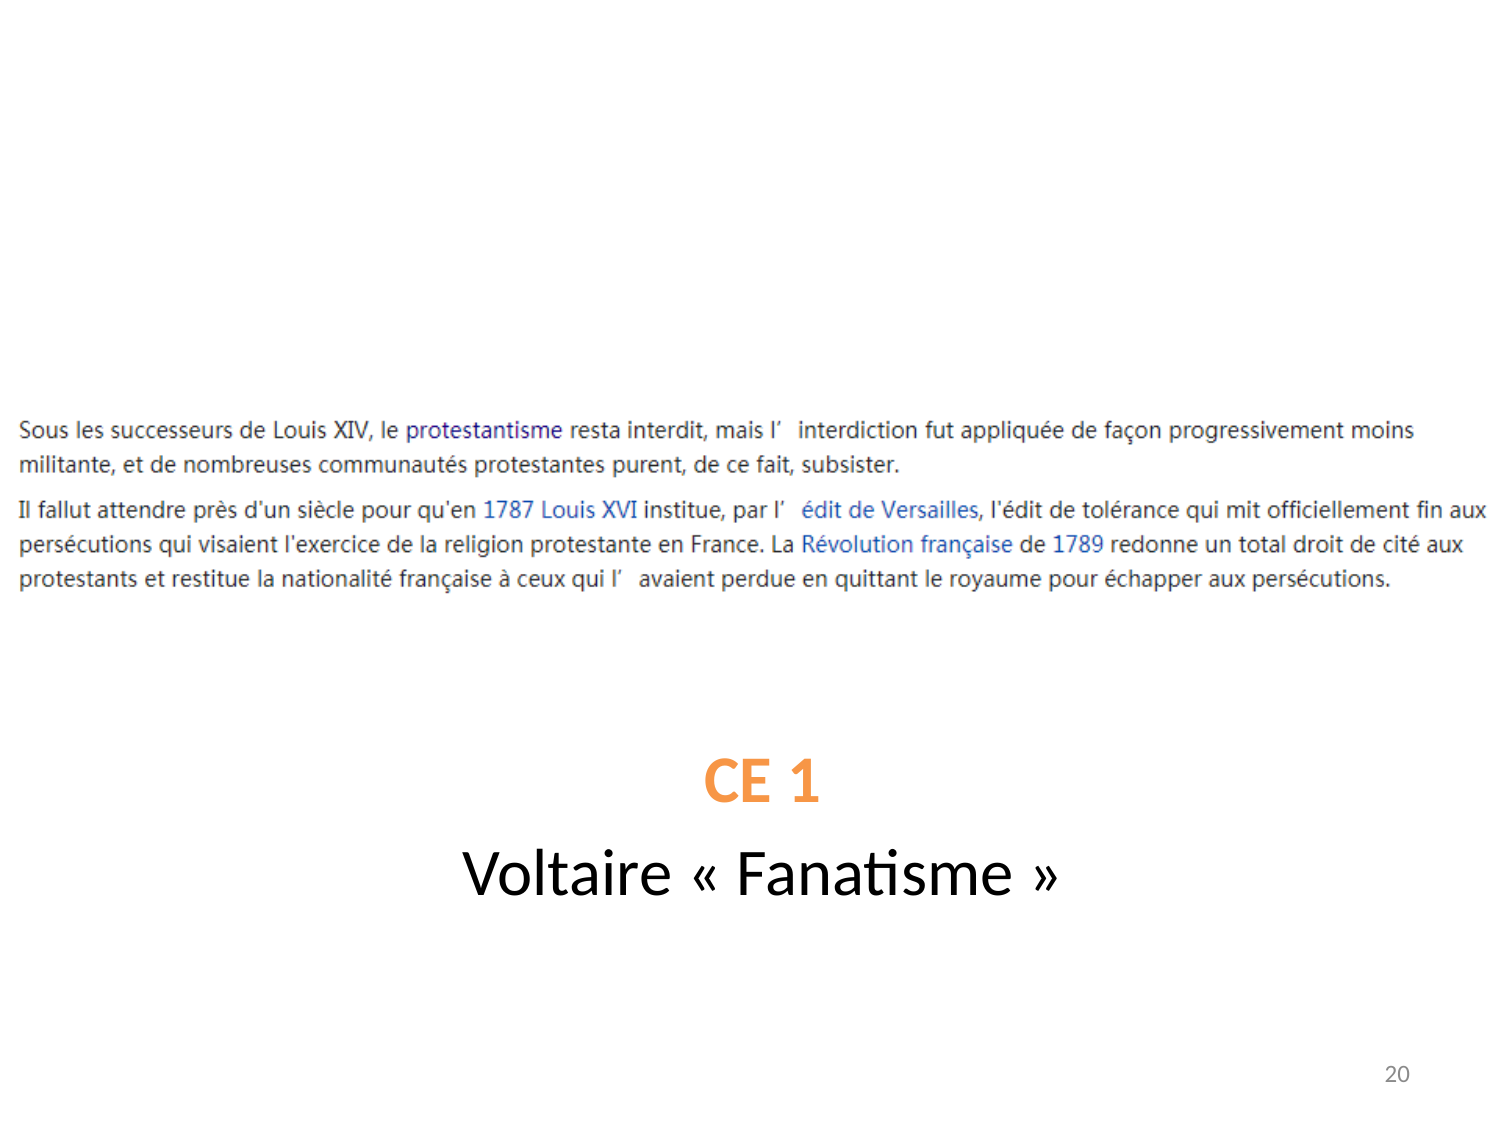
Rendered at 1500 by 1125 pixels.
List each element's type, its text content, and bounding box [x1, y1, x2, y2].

slide_number 20 [1074, 1042, 1425, 1103]
list CE 1 Voltaire « Fanatisme » [100, 727, 1425, 1005]
picture [5, 403, 1496, 599]
